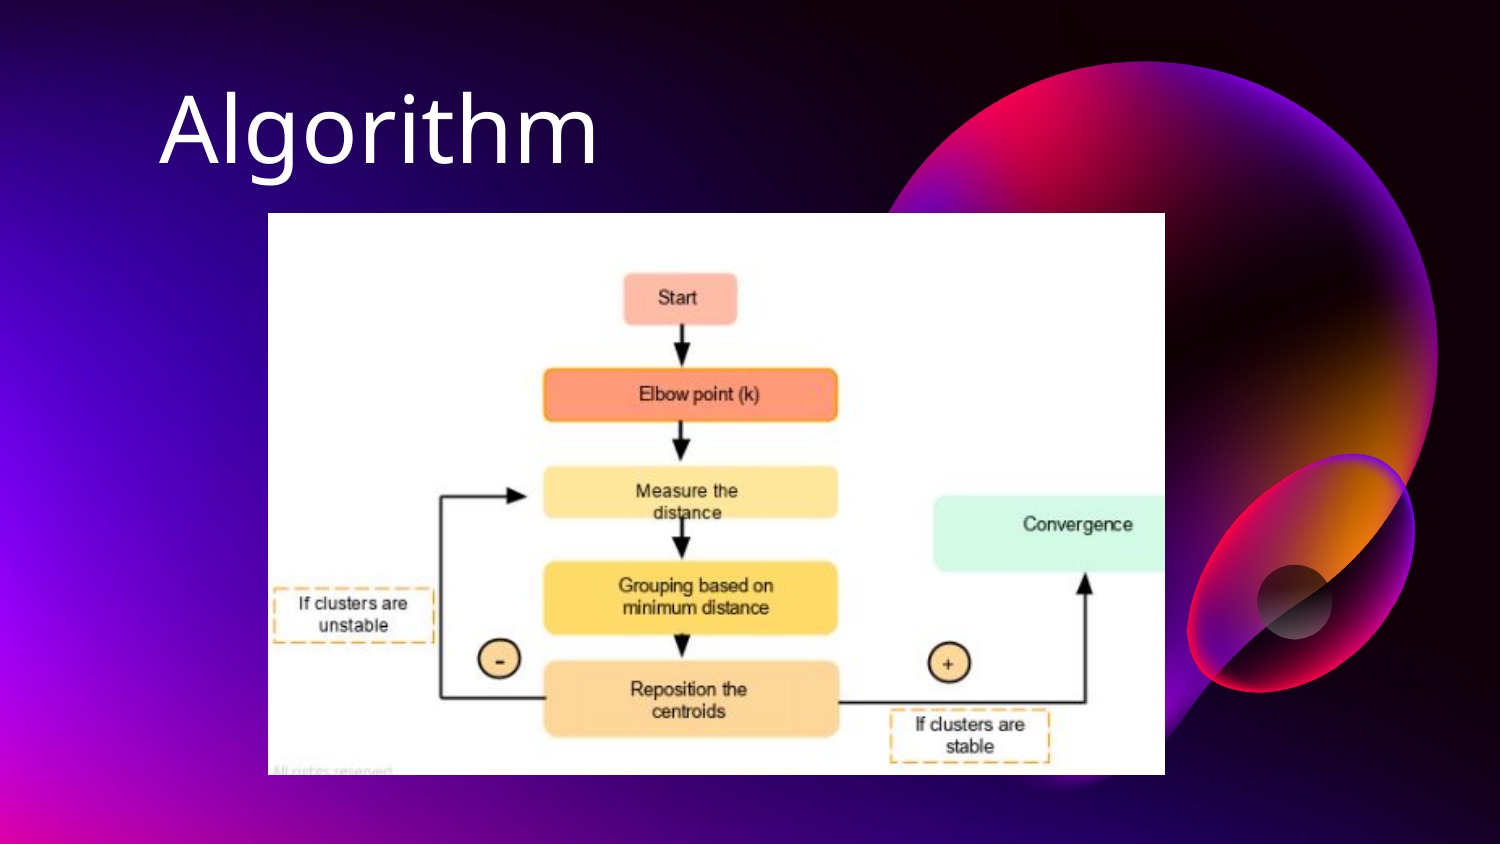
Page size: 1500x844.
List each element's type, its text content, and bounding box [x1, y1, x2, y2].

title Algorithm [144, 65, 1182, 188]
picture [0, 0, 1500, 844]
